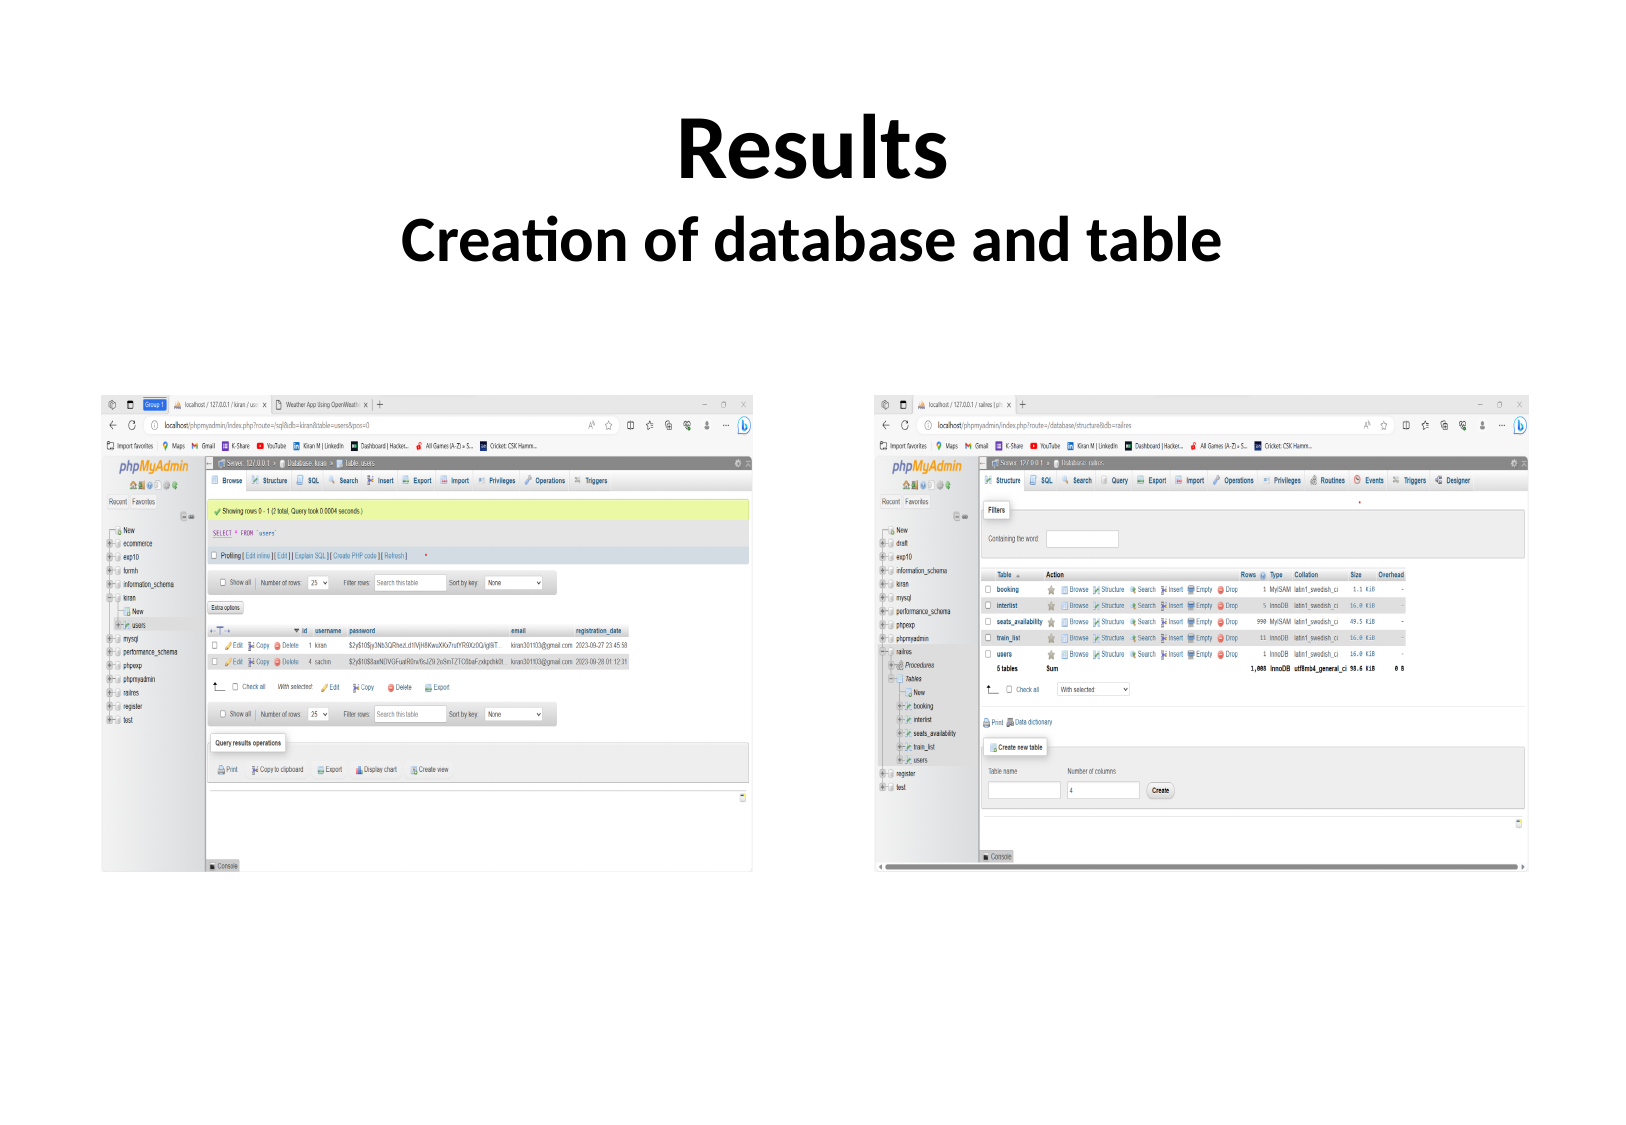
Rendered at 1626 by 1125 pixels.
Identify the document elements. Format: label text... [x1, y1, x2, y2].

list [101, 395, 753, 872]
title Results Creation of database and table [81, 45, 1544, 316]
picture [874, 395, 1529, 872]
